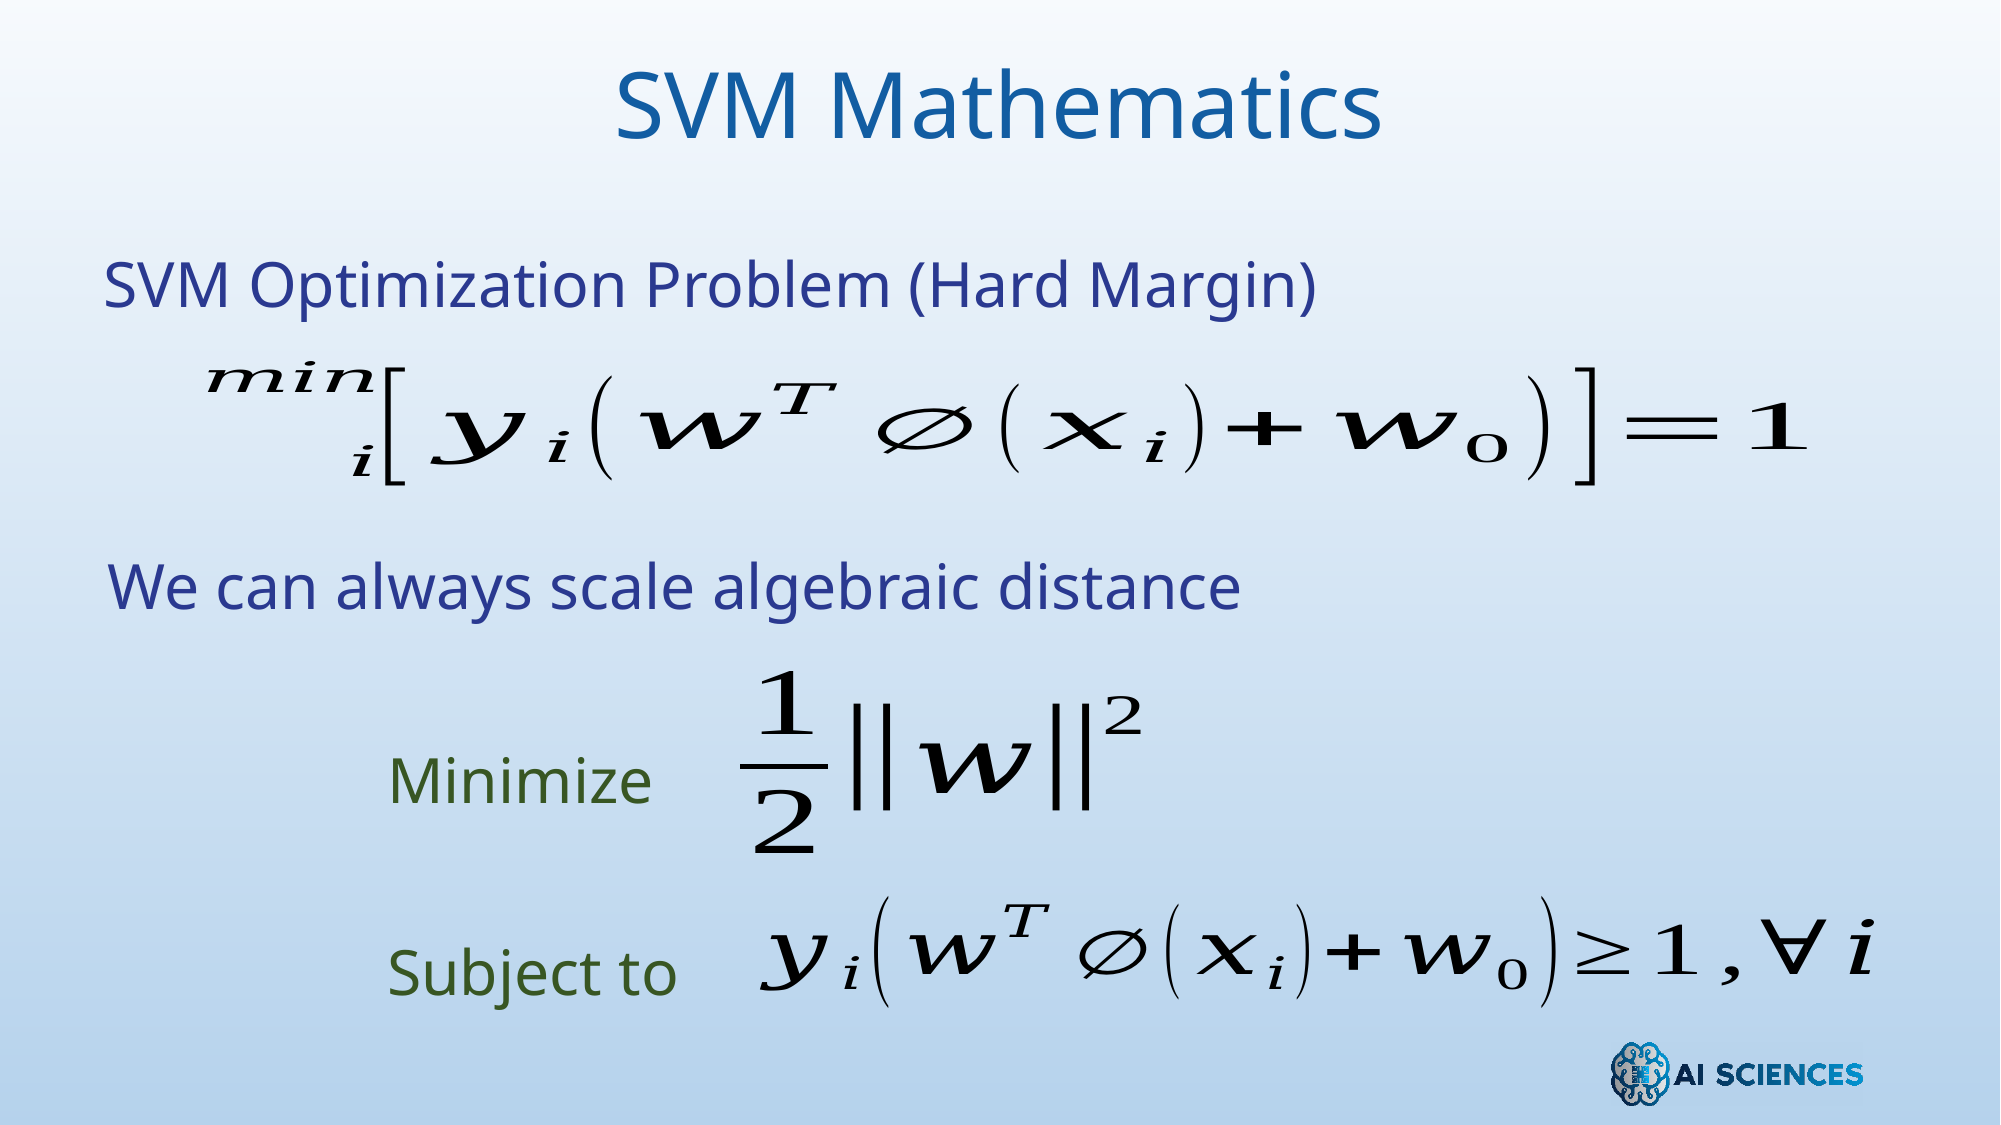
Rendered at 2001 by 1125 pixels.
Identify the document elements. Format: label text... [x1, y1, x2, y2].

text_box SVM Mathematics [137, 0, 1863, 218]
text_box Minimize [372, 725, 748, 826]
picture [1644, 1047, 1656, 1058]
text_box Subject to [372, 918, 755, 1018]
text_box SVM Optimization Problem (Hard Margin) [88, 229, 1487, 330]
text_box We can always scale algebraic distance [92, 532, 1491, 632]
text_box [109, 600, 1508, 700]
picture [1853, 1068, 1863, 1074]
text_box [88, 376, 1896, 925]
picture [1659, 1080, 1665, 1091]
picture [1611, 1042, 1863, 1106]
